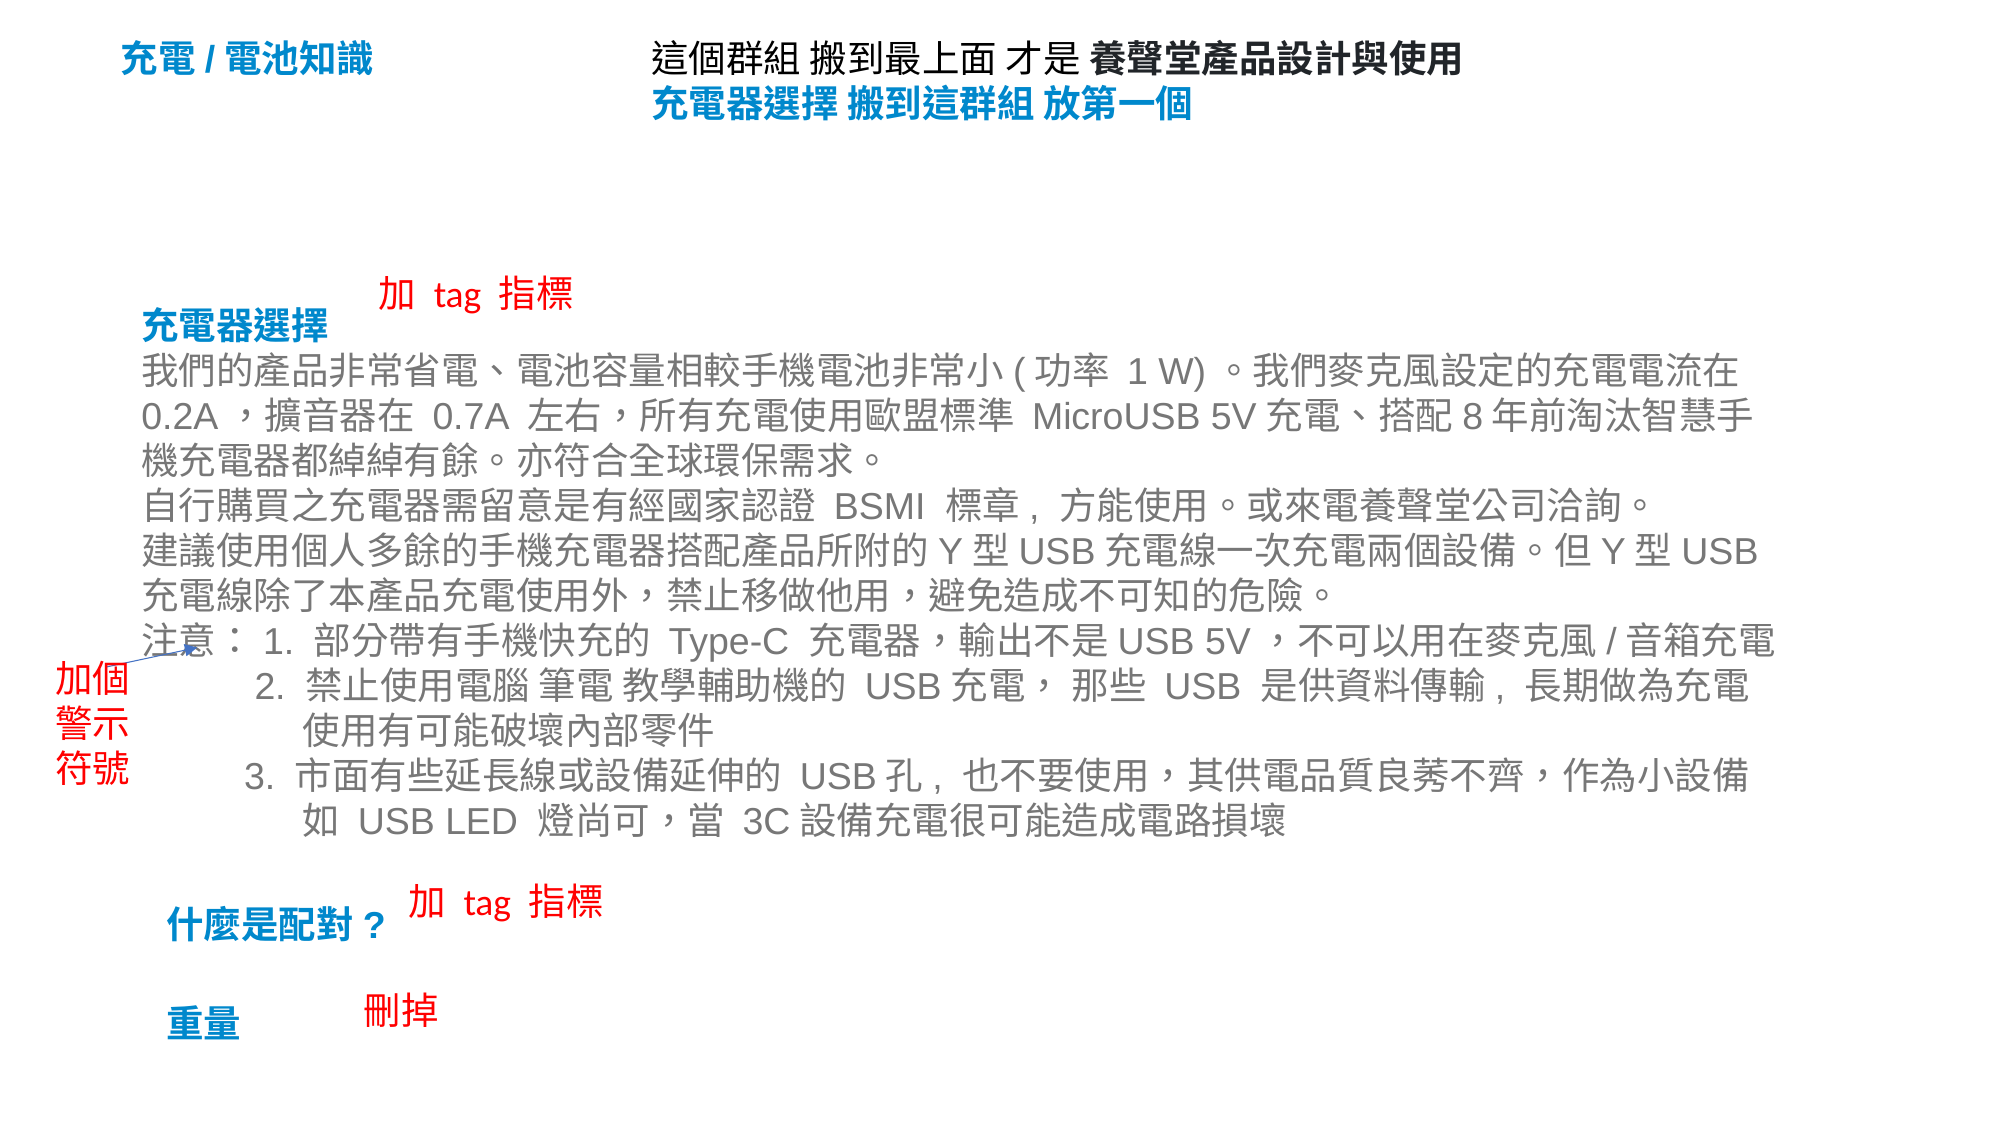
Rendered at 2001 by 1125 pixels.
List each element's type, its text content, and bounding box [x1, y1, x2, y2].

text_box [105, 647, 198, 668]
text_box 充電器選擇 我們的產品非常省電、電池容量相較手機電池非常小(功率 1 W)。我們麥克風設定的充電電流在 0.2A，擴音器在 0.7A 左右，所有充電使用歐盟標準 MicroUSB 5V充電、搭配8年前淘汰智慧手機充電器都綽綽有餘。亦符合全球環保需求。 自行購買之充電器需留意是有經國家認證 BSMI 標章, 方能使用。或來電養聲堂公司洽詢。 建議使用個人多餘的手機充電器搭配產品所附的Y型USB充電線一次充電兩個設備。但Y型USB充電線除了本產品充電使用外，禁止移做他用，避免造成不可知的危險。 注意：1. 部分帶有手機快充的 Type-C 充電器，輸出不是USB 5V，不可以用在麥克風/音箱充電 2. 禁止使用電腦 筆電 教學輔助機的 USB充電， 那些 USB 是供資料傳輸, 長期做為充電使用有可能破壞內部零件 3. 市面有些延長線或設備延伸的 USB孔, 也不要使用，其供電品質良莠不齊，作為小設備如 USB LED 燈尚可，當 3C設備充電很可能造成電路損壞 [126, 295, 1794, 850]
text_box 重量 [151, 992, 449, 1053]
text_box 加 tag 指標 [393, 870, 619, 931]
text_box 加個警示符號 [40, 647, 172, 798]
text_box 刪掉 [349, 979, 454, 1040]
text_box 這個群組 搬到最上面 才是 養聲堂產品設計與使用 充電器選擇 搬到這群組 放第一個 [636, 28, 1480, 178]
text_box 充電/電池知識 [106, 28, 525, 88]
text_box 什麼是配對? [151, 893, 1152, 954]
text_box 加 tag 指標 [364, 262, 589, 323]
